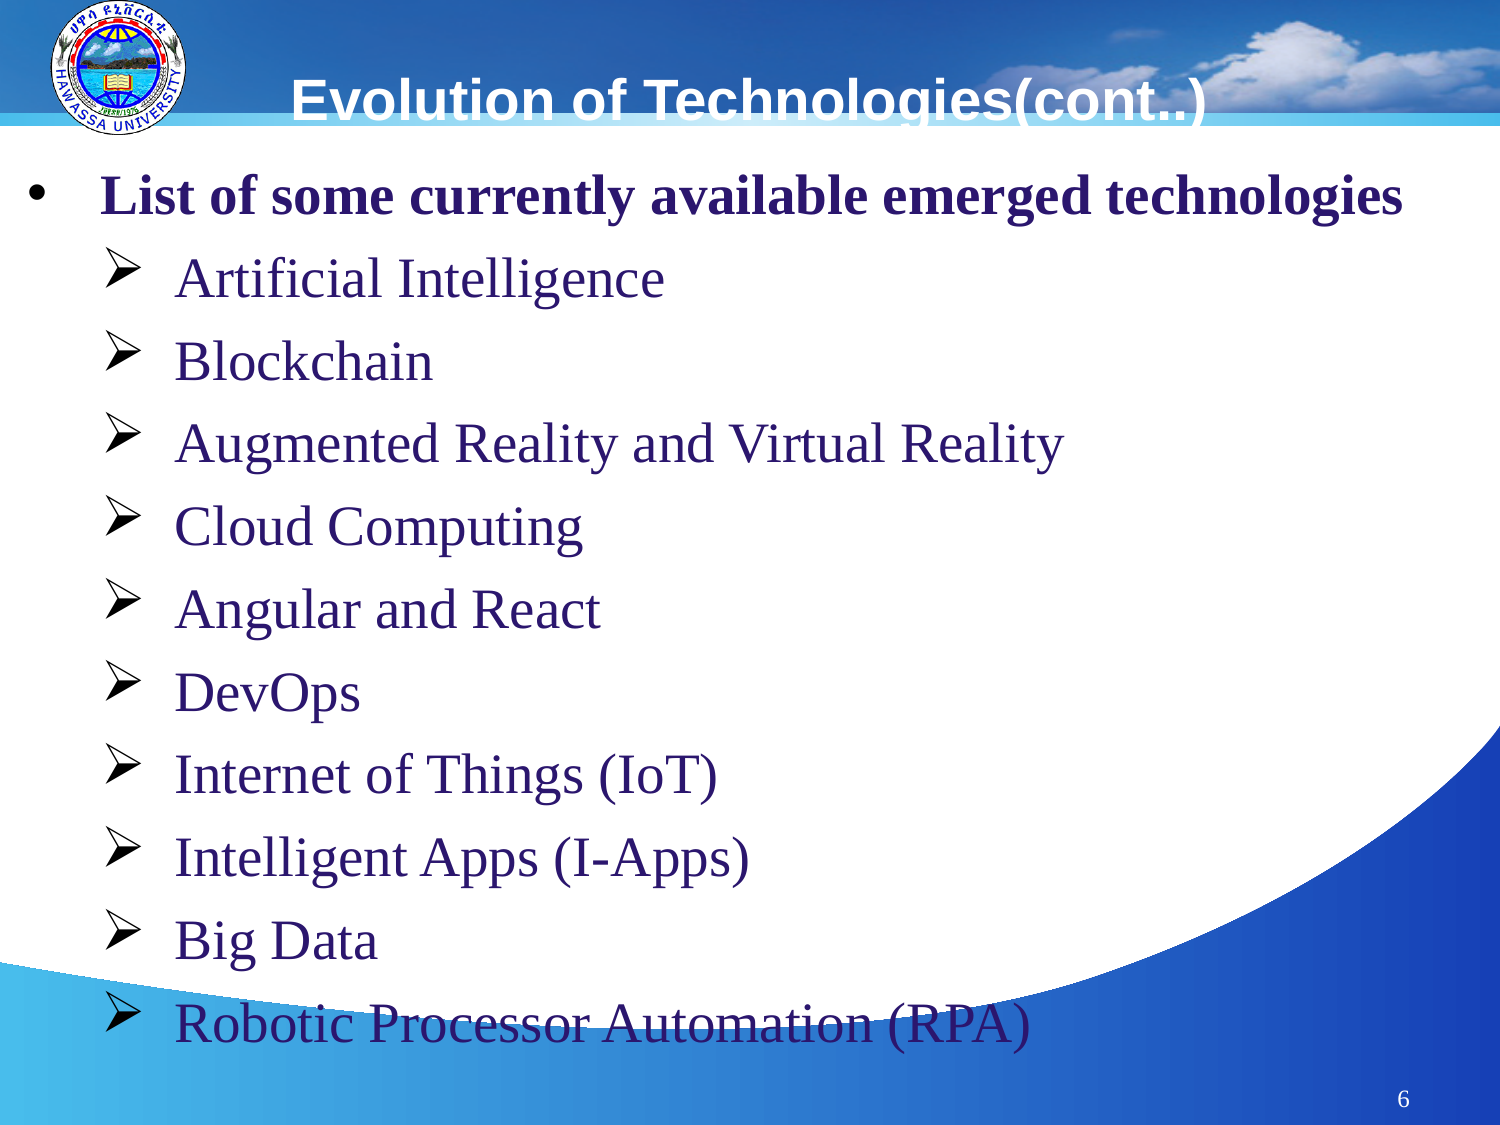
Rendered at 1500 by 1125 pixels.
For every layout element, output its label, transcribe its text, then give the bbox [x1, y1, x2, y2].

slide_number 6 [1074, 1074, 1425, 1103]
title Evolution of Technologies(cont..) [74, 44, 1426, 151]
list List of some currently available emerged technologies Artificial Intelligence Blockchain Augmented Reality and Virtual Reality Cloud Computing Angular and React DevOps Internet of Things (IoT) Intelligent Apps (I-Apps) Big Data Robotic Processor Automation (RPA) [12, 149, 1463, 1076]
picture [0, 0, 1500, 135]
